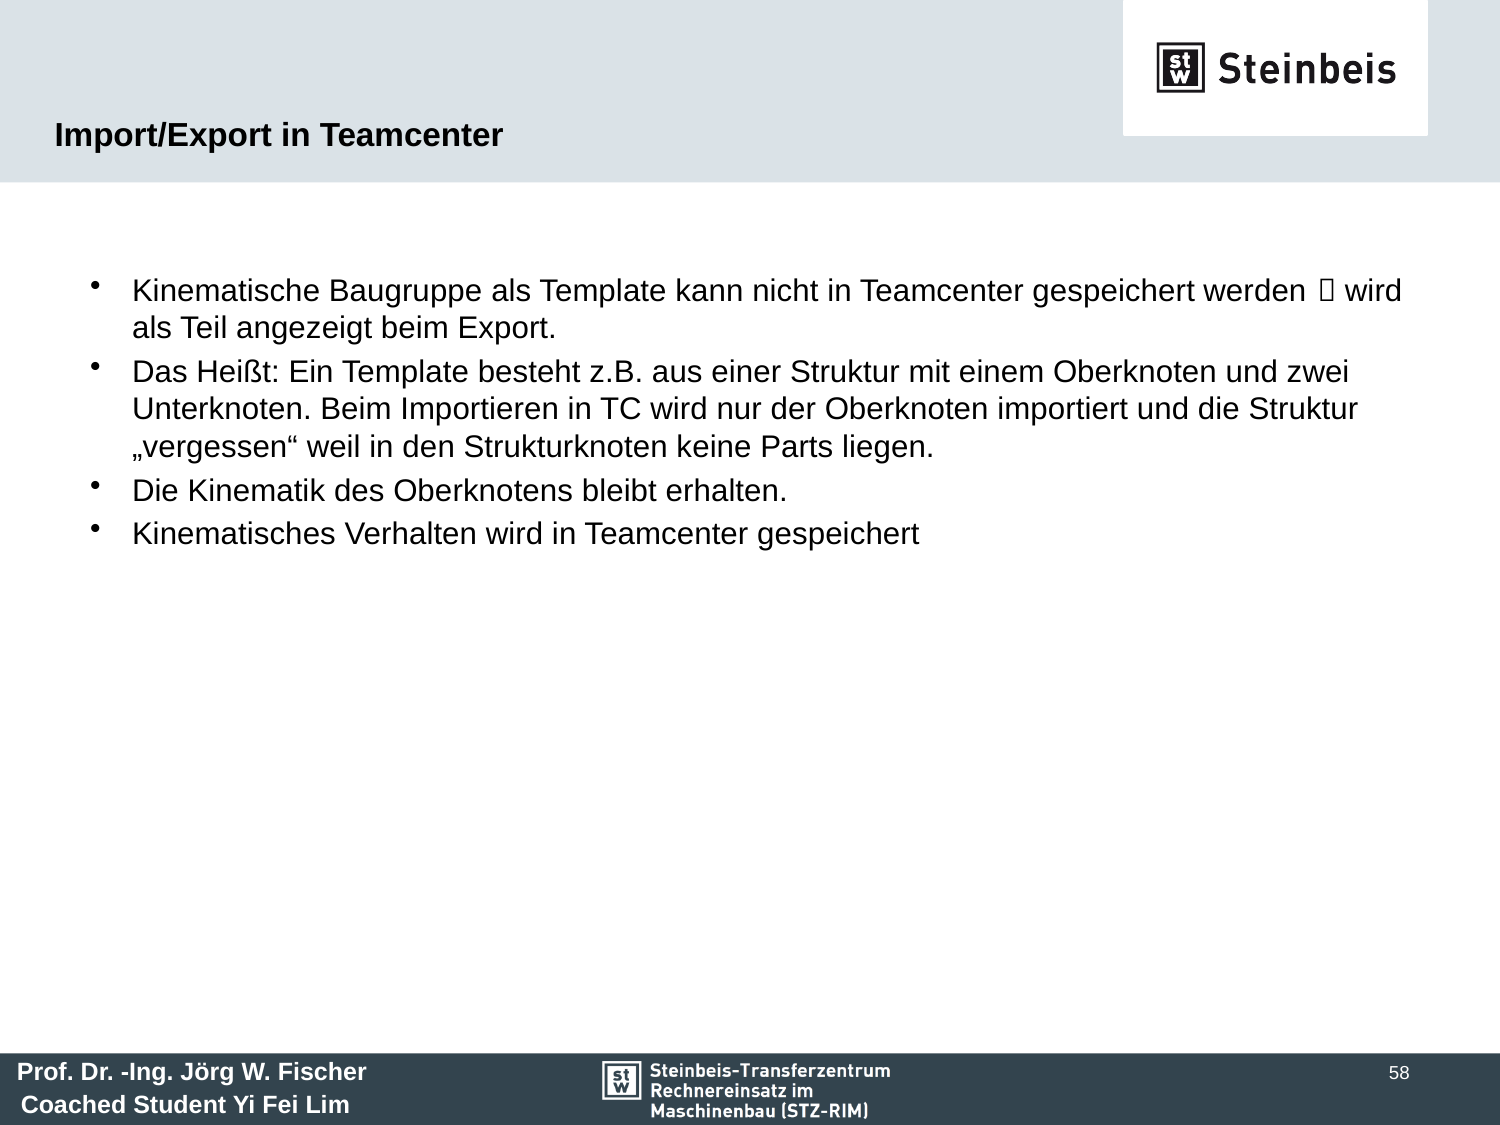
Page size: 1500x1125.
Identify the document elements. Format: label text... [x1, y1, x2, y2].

picture [592, 1057, 908, 1121]
title Import/Export in Teamcenter [39, 66, 951, 162]
picture [1108, 0, 1444, 143]
list Kinematische Baugruppe als Template kann nicht in Teamcenter gespeichert werden  wird als Teil angezeigt beim Export. Das Heißt: Ein Template besteht z.B. aus einer Struktur mit einem Oberknoten und zwei Unterknoten. Beim Importieren in TC wird nur der Oberknoten importiert und die Struktur „vergessen“ weil in den Strukturknoten keine Parts liegen. Die Kinematik des Oberknotens bleibt erhalten. Kinematisches Verhalten wird in Teamcenter gespeichert [74, 262, 1426, 1006]
slide_number 58 [1074, 1053, 1426, 1125]
